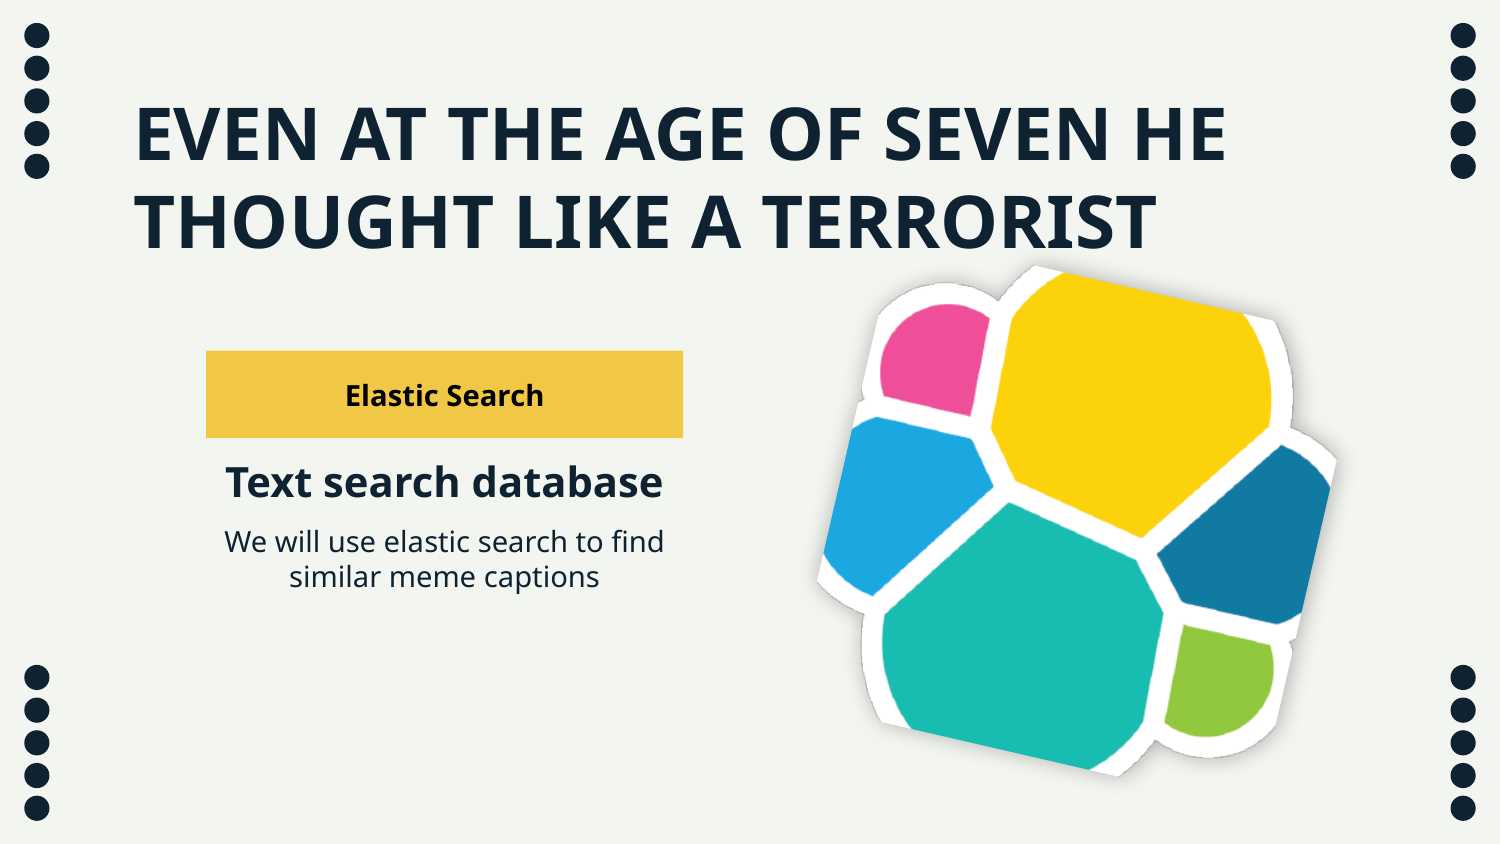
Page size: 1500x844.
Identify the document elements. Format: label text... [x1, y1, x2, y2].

text_box Elastic Search [206, 350, 684, 439]
title EVEN AT THE AGE OF SEVEN HE THOUGHT LIKE A TERRORIST [118, 72, 1382, 167]
picture [805, 249, 1349, 793]
subtitle We will use elastic search to find similar meme captions [206, 522, 684, 675]
subtitle Text search database [206, 452, 684, 522]
